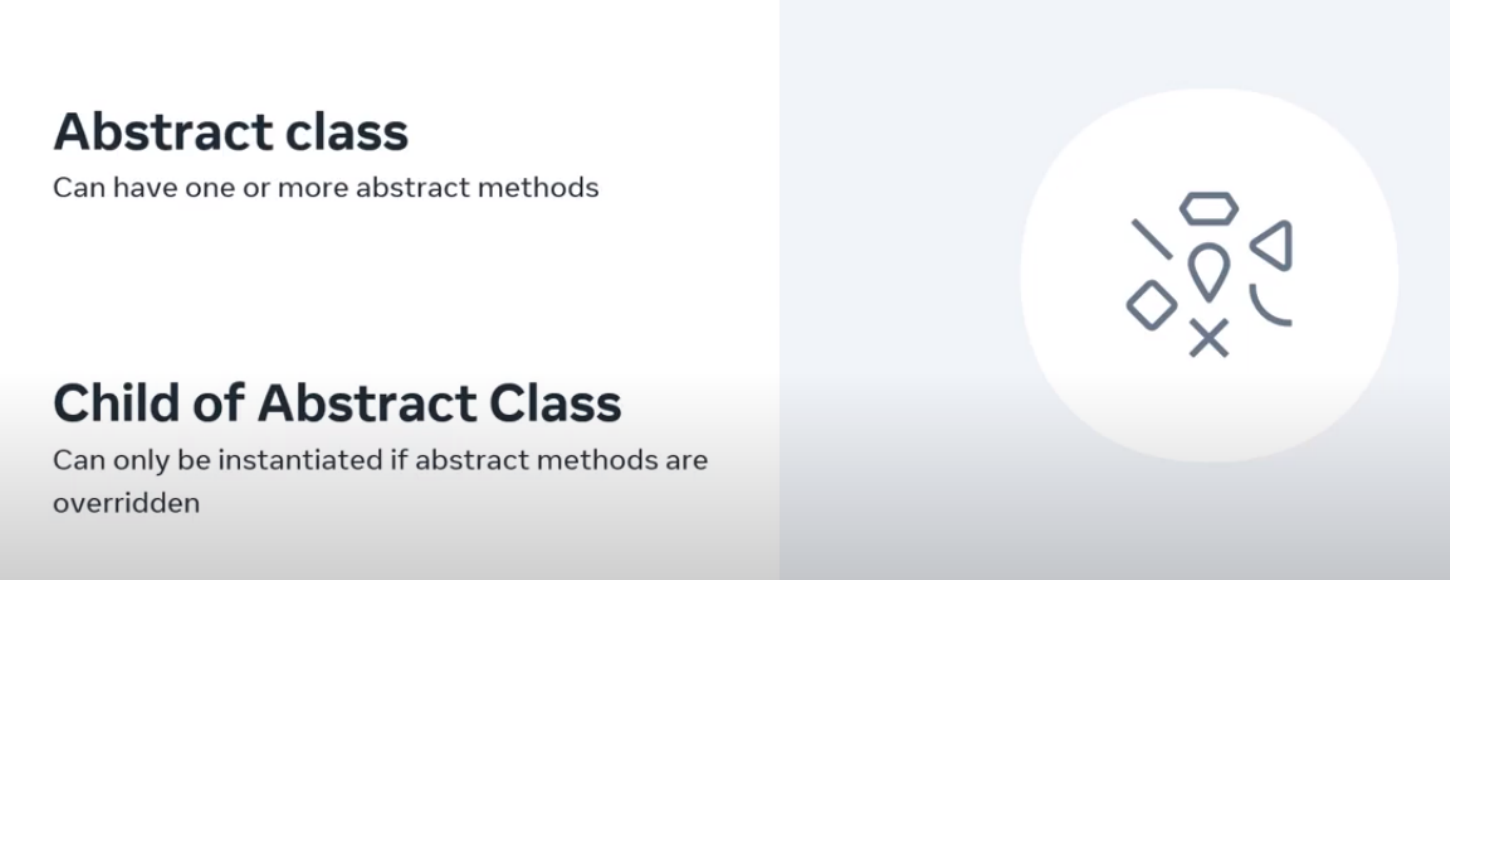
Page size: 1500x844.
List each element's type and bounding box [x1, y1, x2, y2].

picture [0, 0, 1451, 580]
